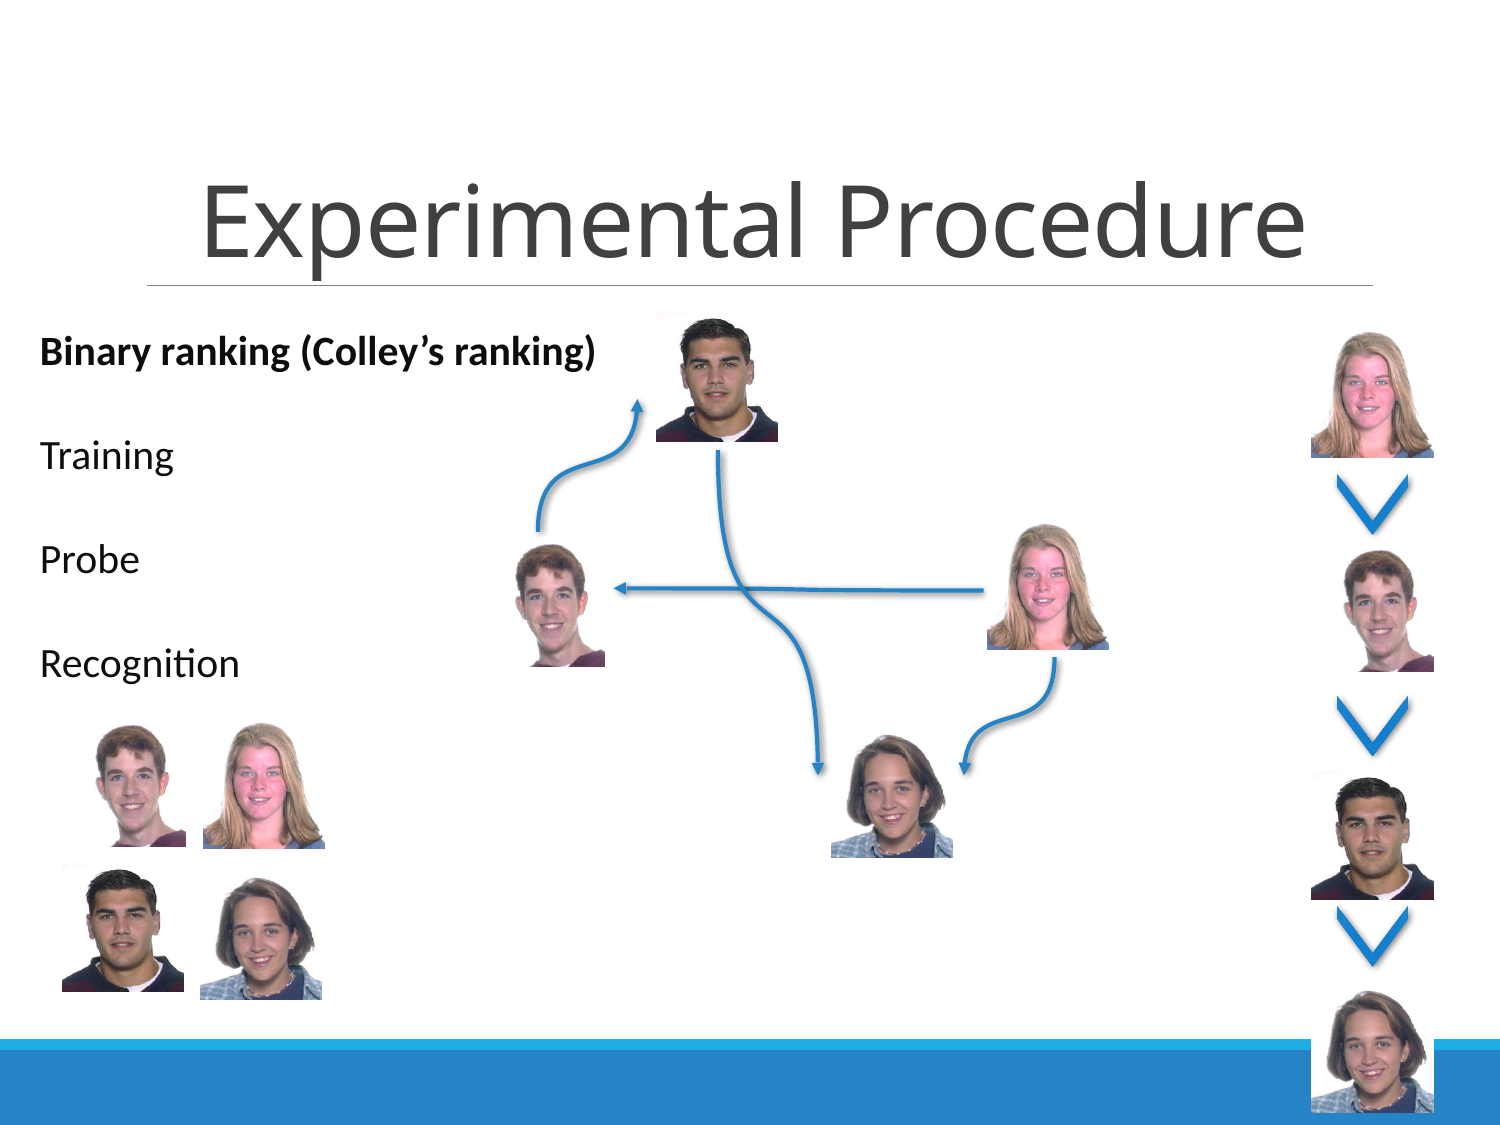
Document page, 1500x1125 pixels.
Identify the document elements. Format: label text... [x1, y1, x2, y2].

picture [830, 728, 954, 858]
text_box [941, 587, 984, 591]
picture [1311, 328, 1434, 459]
picture [483, 537, 606, 667]
picture [61, 863, 185, 993]
picture [1311, 983, 1434, 1113]
picture [63, 718, 186, 848]
picture [656, 312, 779, 442]
text_box [1337, 473, 1409, 535]
list Binary ranking (Colley’s ranking) Training Probe Recognition [24, 291, 1300, 1011]
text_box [614, 562, 932, 664]
text_box [1337, 908, 1409, 967]
picture [203, 720, 326, 850]
picture [1311, 771, 1434, 901]
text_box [520, 415, 655, 516]
picture [986, 521, 1110, 651]
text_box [949, 670, 1069, 763]
picture [199, 871, 322, 1001]
text_box [1337, 695, 1409, 757]
title Experimental Procedure [135, 47, 1373, 285]
picture [1311, 542, 1434, 673]
